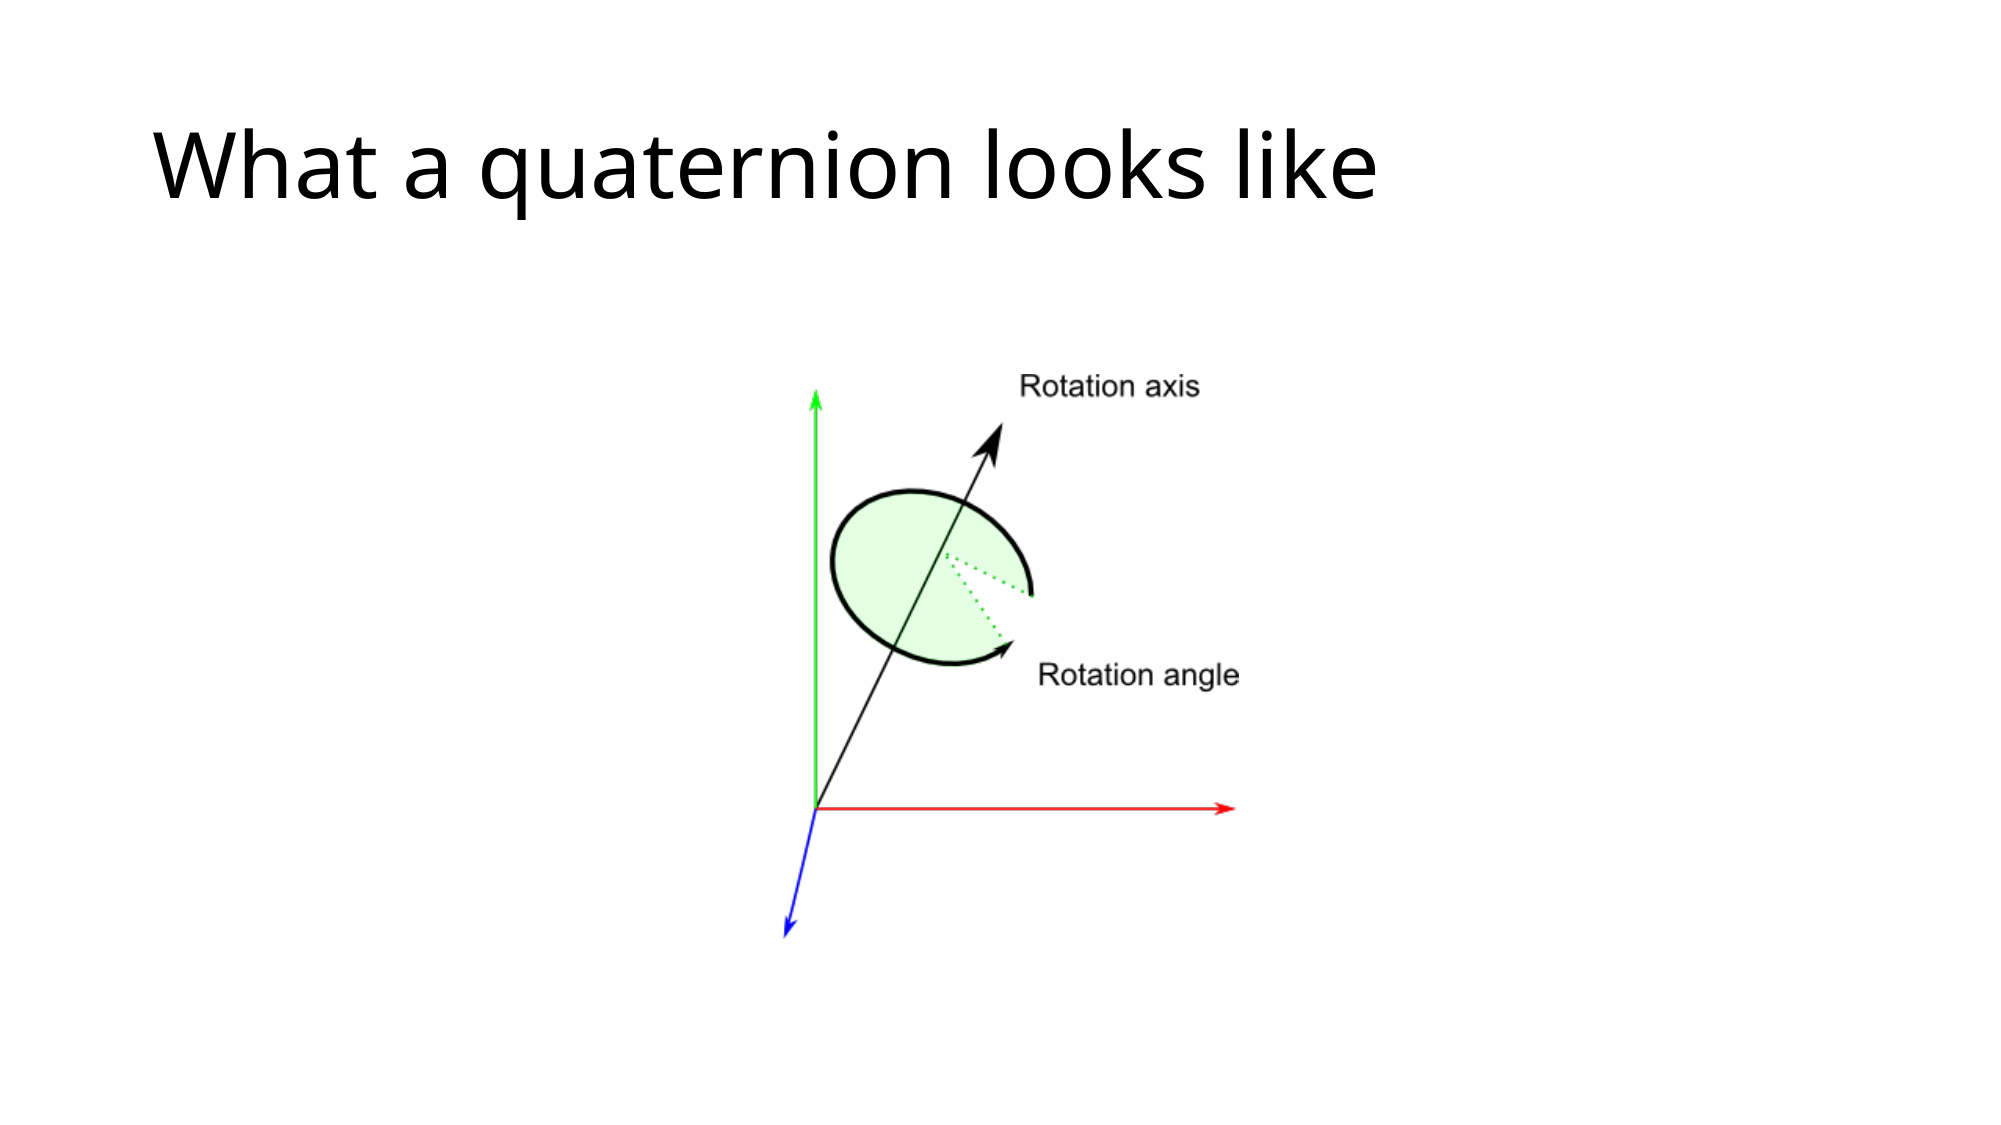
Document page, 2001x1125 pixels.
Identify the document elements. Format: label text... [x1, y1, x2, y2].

title What a quaternion looks like [137, 59, 1863, 278]
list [761, 374, 1239, 939]
